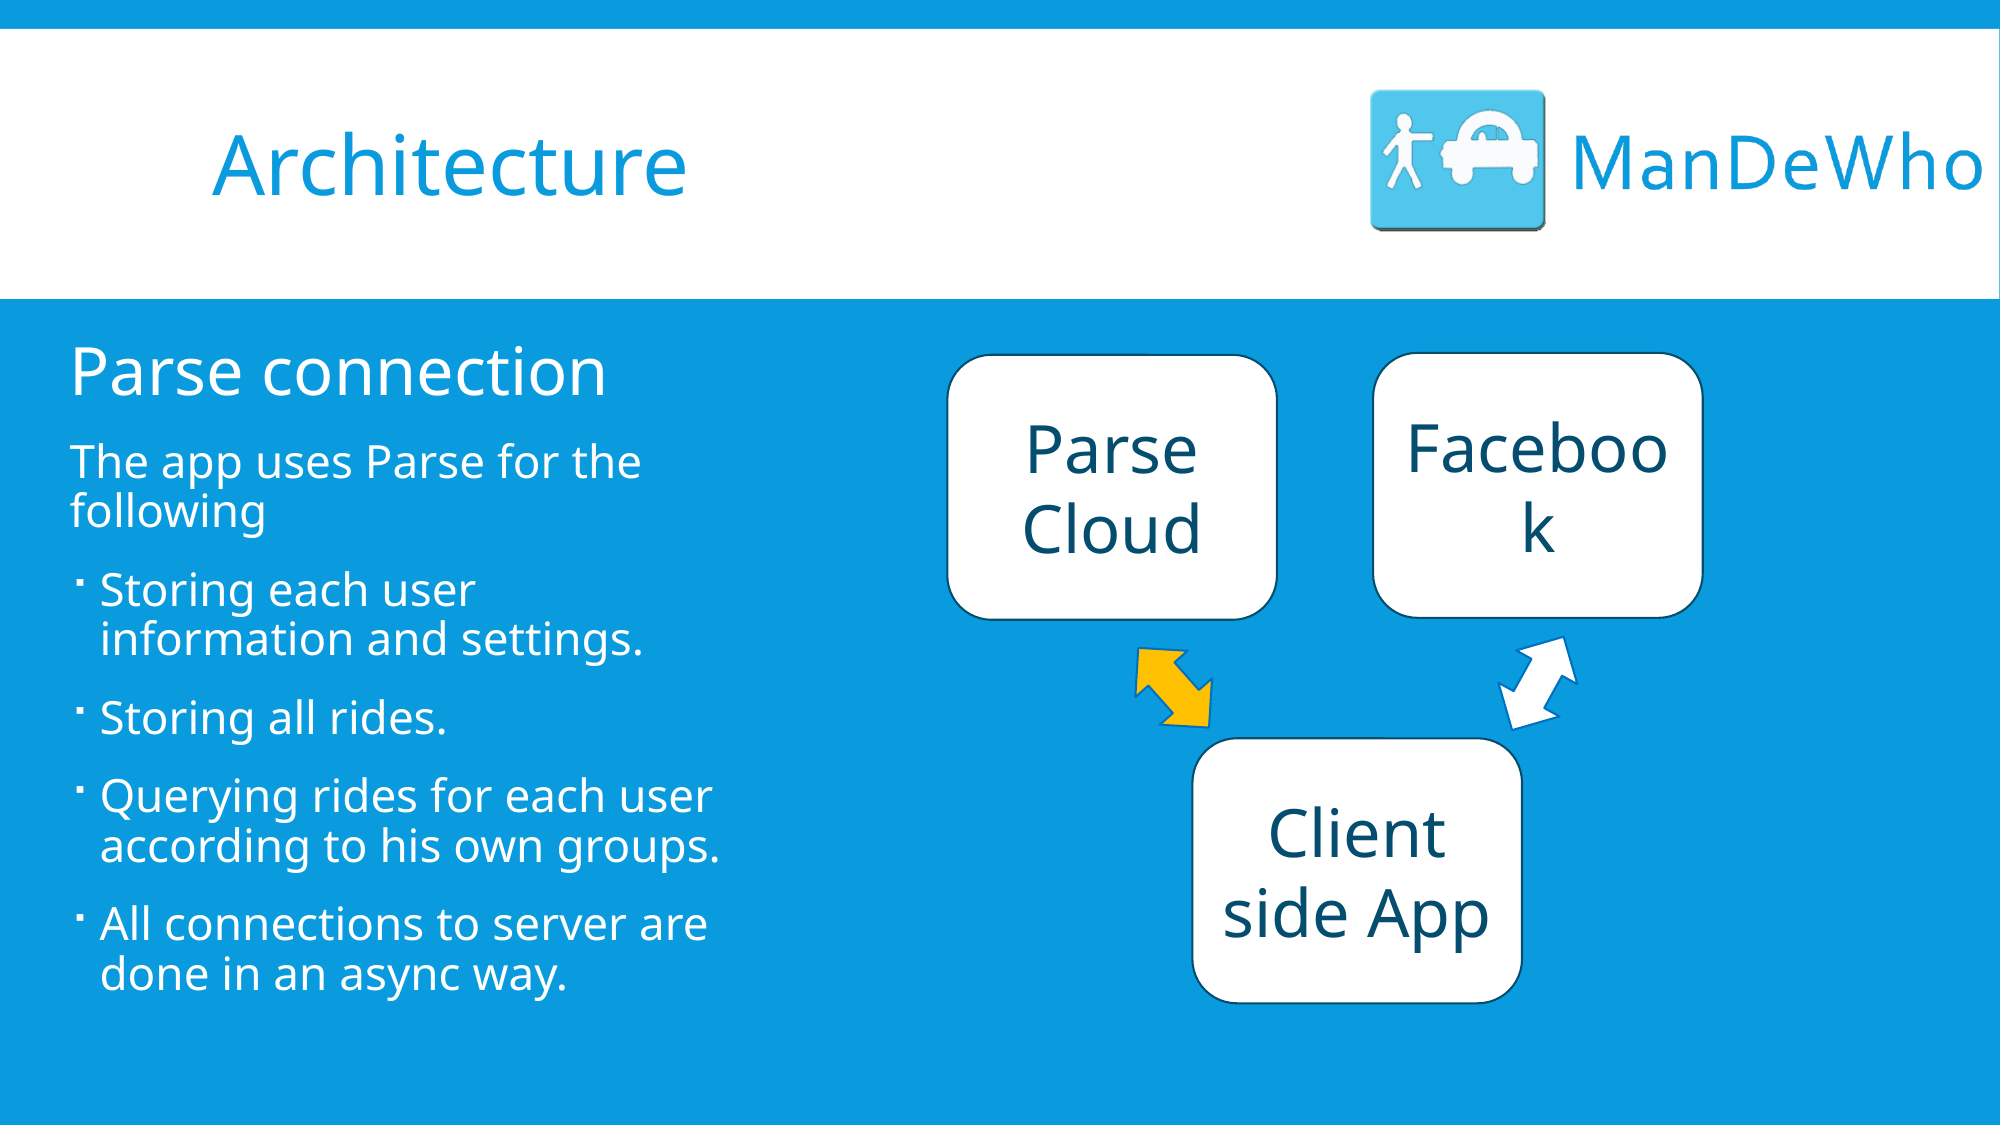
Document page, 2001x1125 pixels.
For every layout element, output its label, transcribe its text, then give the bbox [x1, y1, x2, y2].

title Architecture [197, 46, 1803, 295]
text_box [947, 352, 1703, 1004]
list Parse connection The app uses Parse for the following Storing each user information and settings. Storing all rides. Querying rides for each user according to his own groups. All connections to server are done in an async way. [54, 329, 757, 1020]
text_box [1158, 70, 2000, 263]
